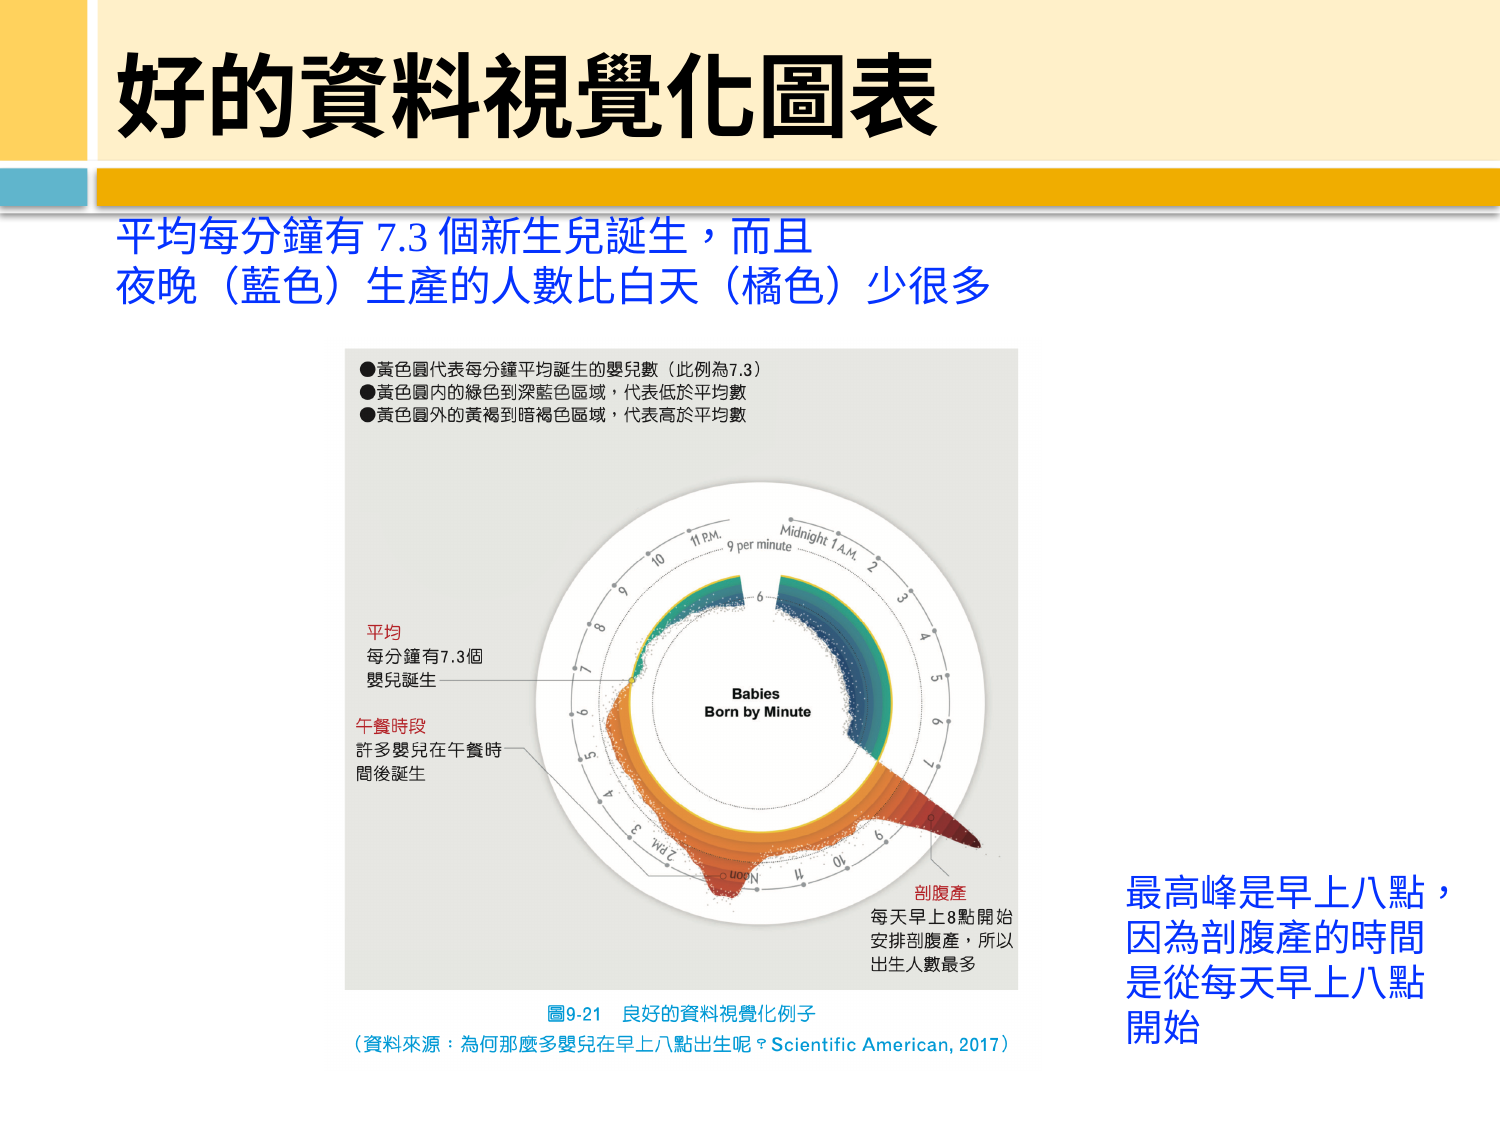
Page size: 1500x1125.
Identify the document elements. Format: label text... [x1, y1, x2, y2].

title 好的資料視覺化圖表 [100, 26, 1438, 161]
text_box 最高峰是早上八點， 因為剖腹產的時間是從每天早上八點開始 [1110, 861, 1453, 1102]
text_box 平均每分鐘有7.3個新生兒誕生，而且 夜晚（藍色）生產的人數比白天（橘色）少很多 [100, 202, 1025, 317]
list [324, 337, 1042, 1072]
